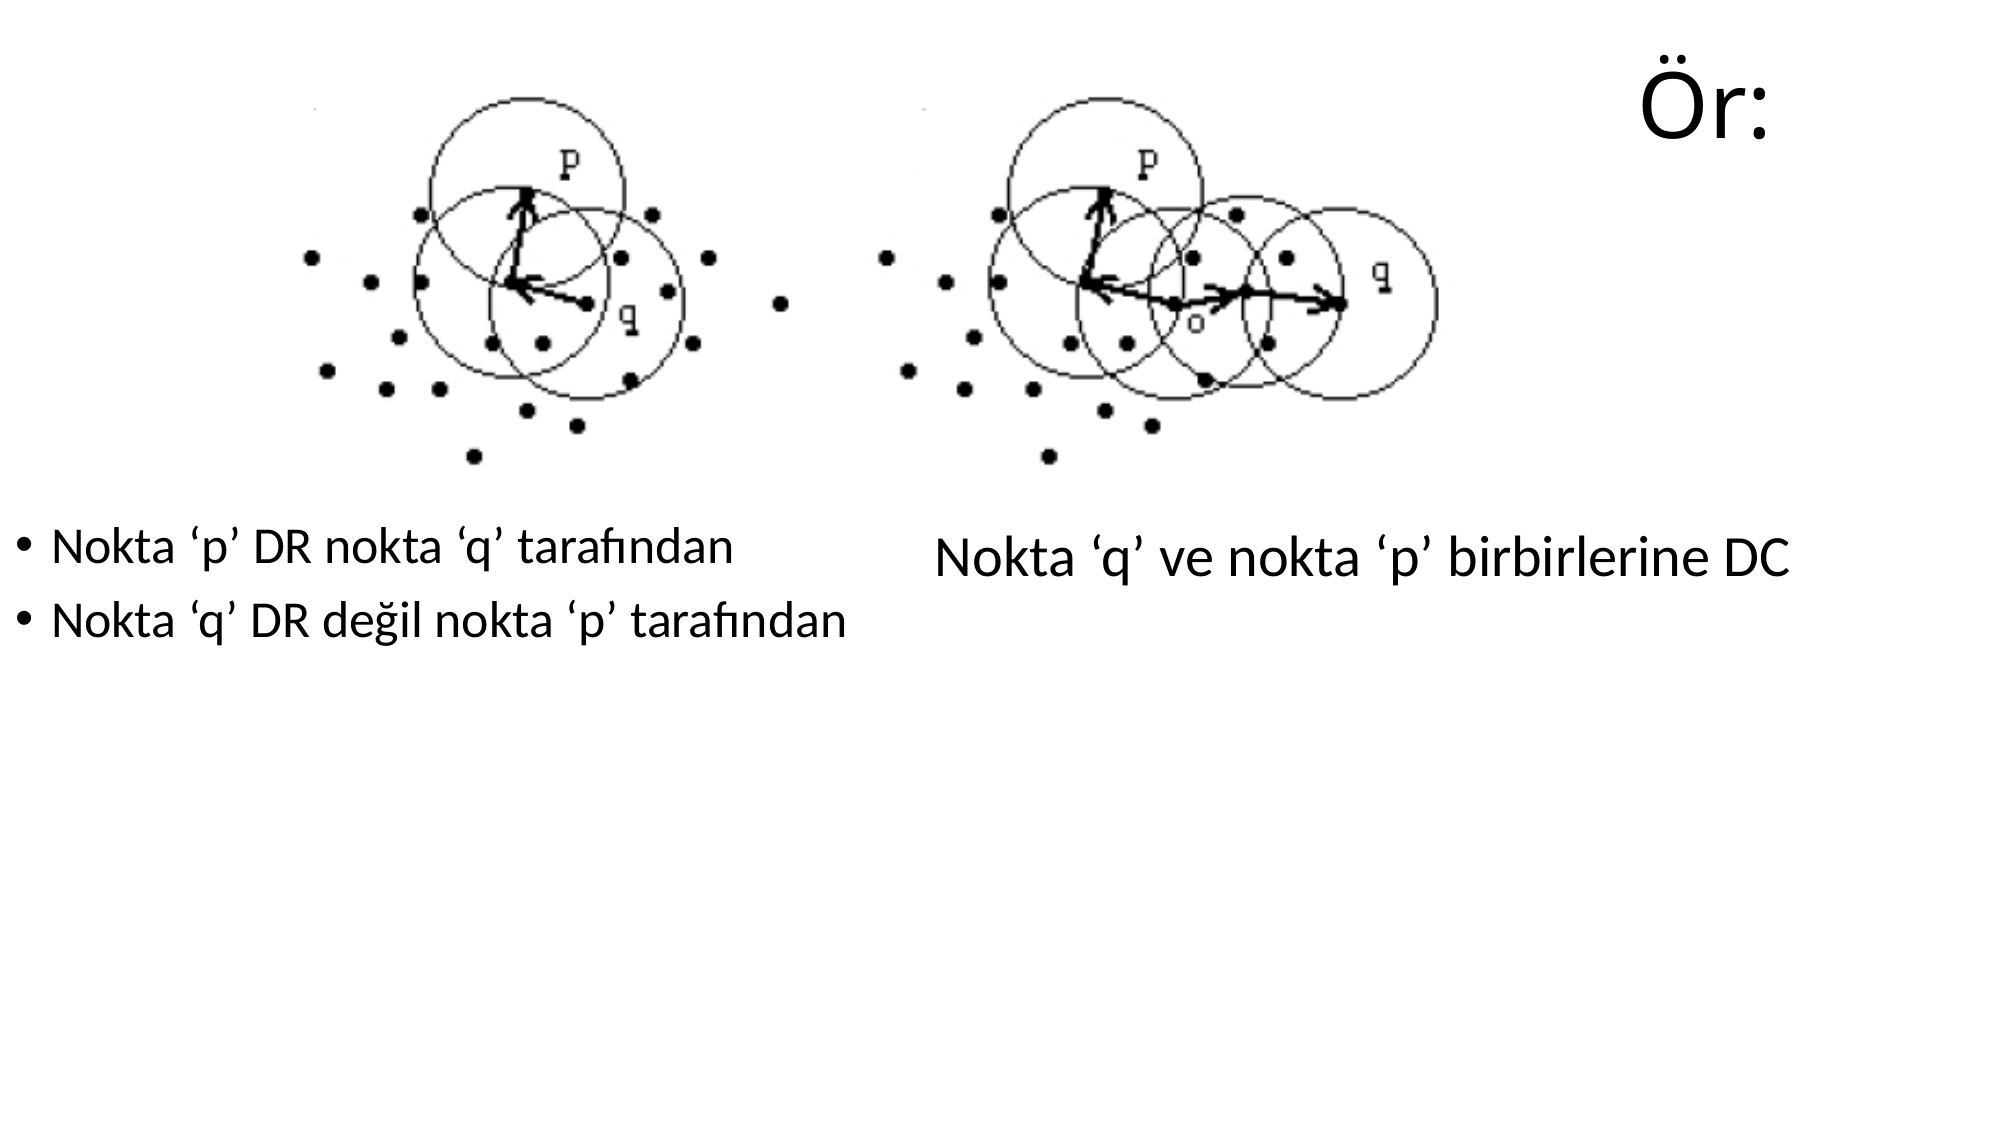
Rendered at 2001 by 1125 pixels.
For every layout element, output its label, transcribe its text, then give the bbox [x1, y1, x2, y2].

picture [301, 87, 1474, 509]
title Ör: [1622, 0, 2000, 218]
text_box Nokta ‘q’ ve nokta ‘p’ birbirlerine DC [919, 511, 1806, 596]
list Nokta ‘p’ DR nokta ‘q’ tarafından Nokta ‘q’ DR değil nokta ‘p’ tarafından [0, 511, 915, 693]
